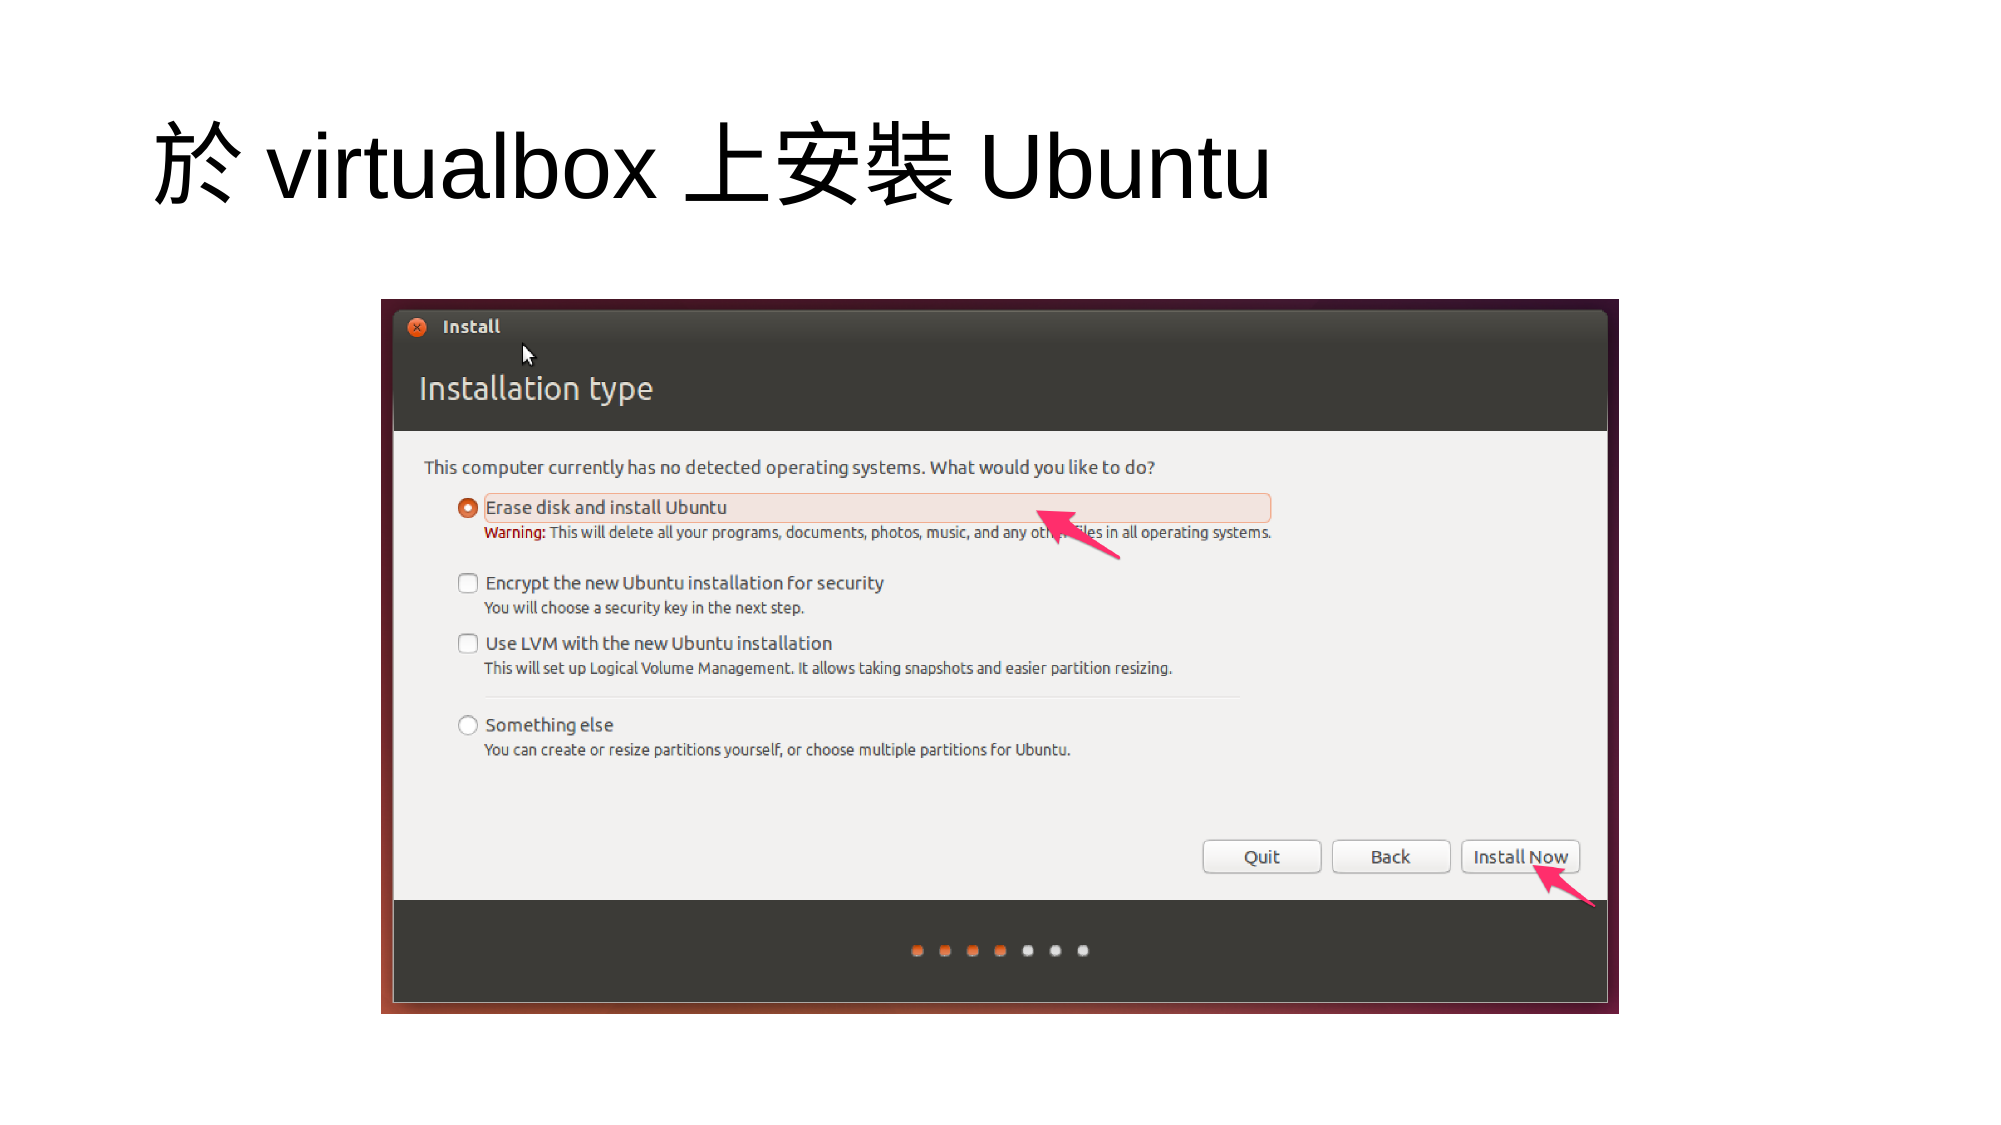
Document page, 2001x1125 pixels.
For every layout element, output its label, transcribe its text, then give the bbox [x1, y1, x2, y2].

title 於virtualbox上安裝Ubuntu [137, 59, 1863, 278]
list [381, 299, 1619, 1014]
